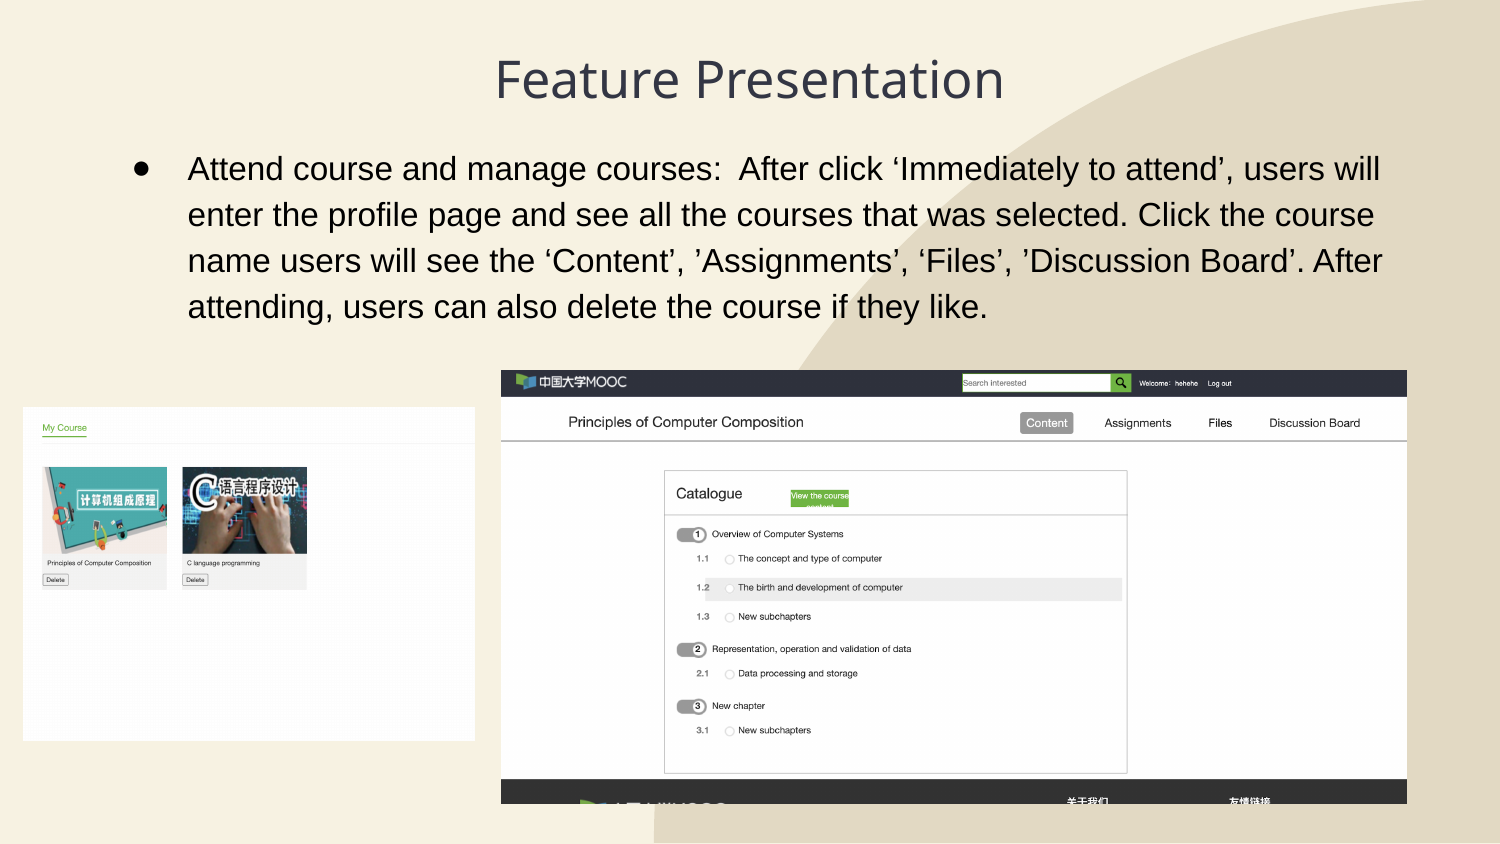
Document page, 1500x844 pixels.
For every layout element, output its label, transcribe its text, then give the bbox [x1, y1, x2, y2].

text_box Attend course and manage courses: After click ‘Immediately to attend’, users will enter the profile page and see all the courses that was selected. Click the course name users will see the ‘Content’, ’Assignments’, ‘Files’, ’Discussion Board’. After attending, users can also delete the course if they like. [97, 126, 1464, 361]
picture [500, 370, 1407, 805]
picture [23, 407, 475, 742]
title Feature Presentation [194, 31, 1306, 126]
